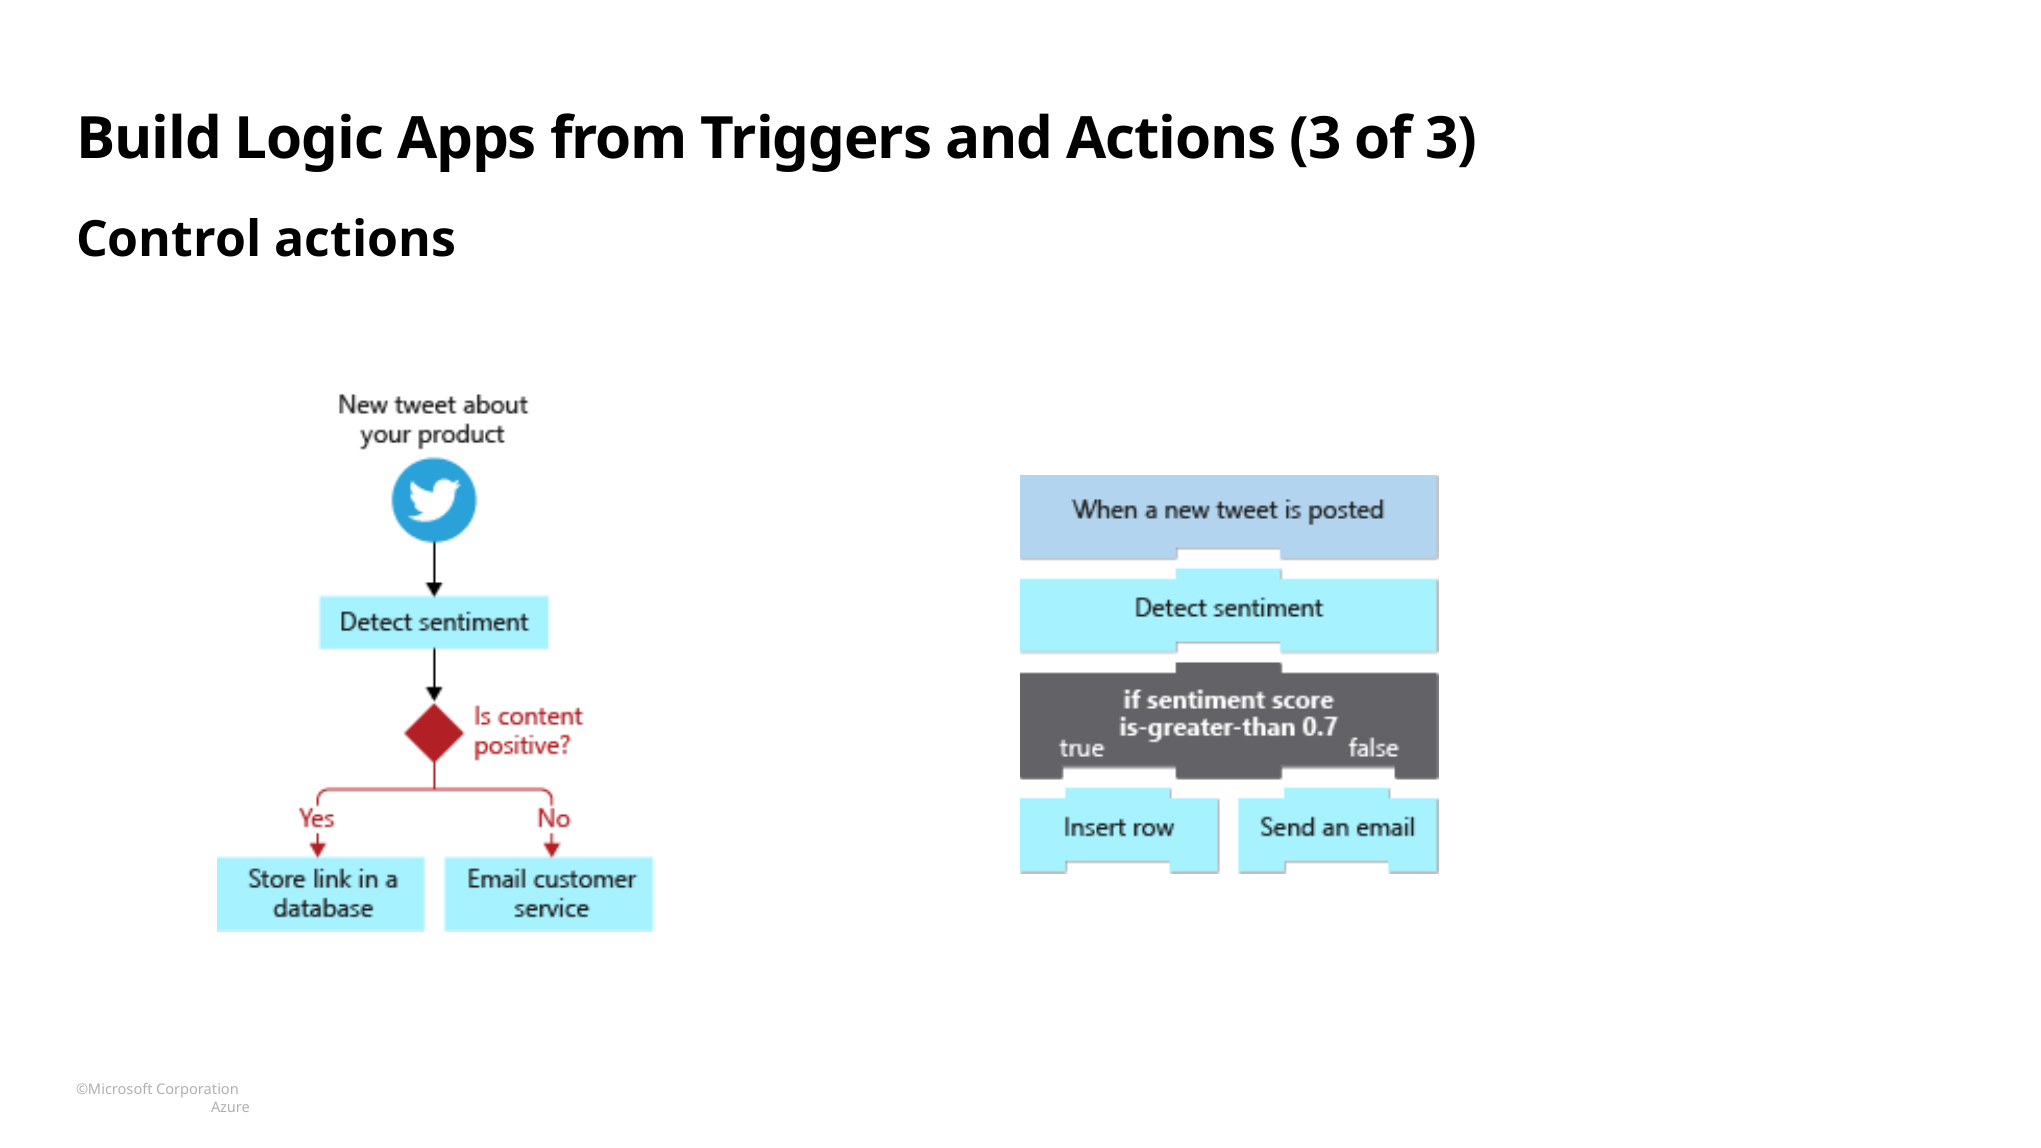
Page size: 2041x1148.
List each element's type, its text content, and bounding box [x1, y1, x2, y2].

picture [216, 393, 655, 932]
picture [1019, 474, 1440, 874]
list Control actions [76, 216, 1647, 318]
title Build Logic Apps from Triggers and Actions (3 of 3) [76, 103, 1969, 172]
